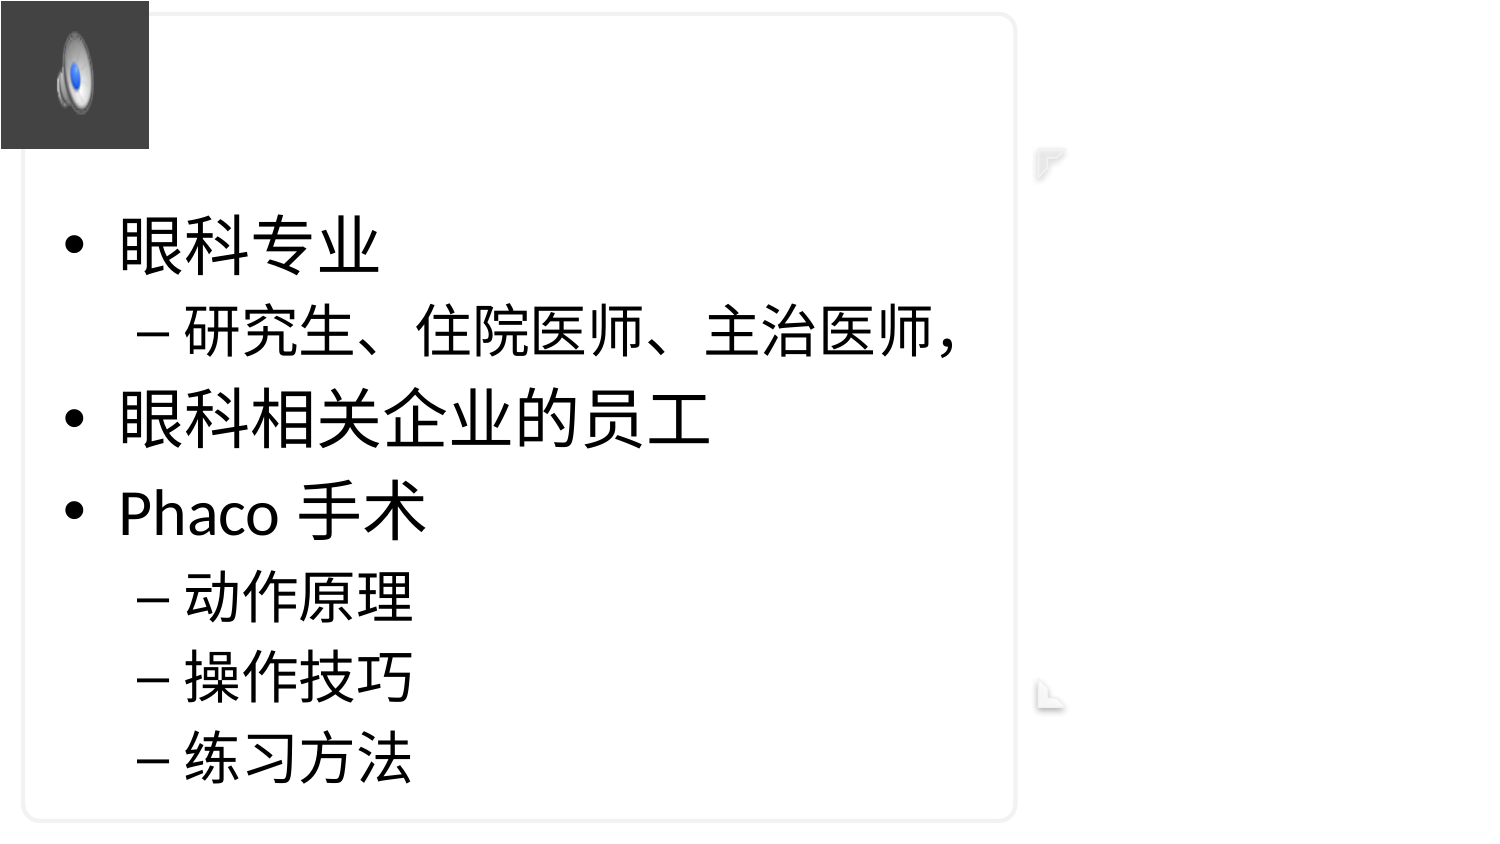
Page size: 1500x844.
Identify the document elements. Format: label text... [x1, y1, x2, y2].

list 眼科专业 研究生、住院医师、主治医师， 眼科相关企业的员工 Phaco手术 动作原理 操作技巧 练习方法 [47, 196, 988, 800]
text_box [0, 0, 151, 151]
